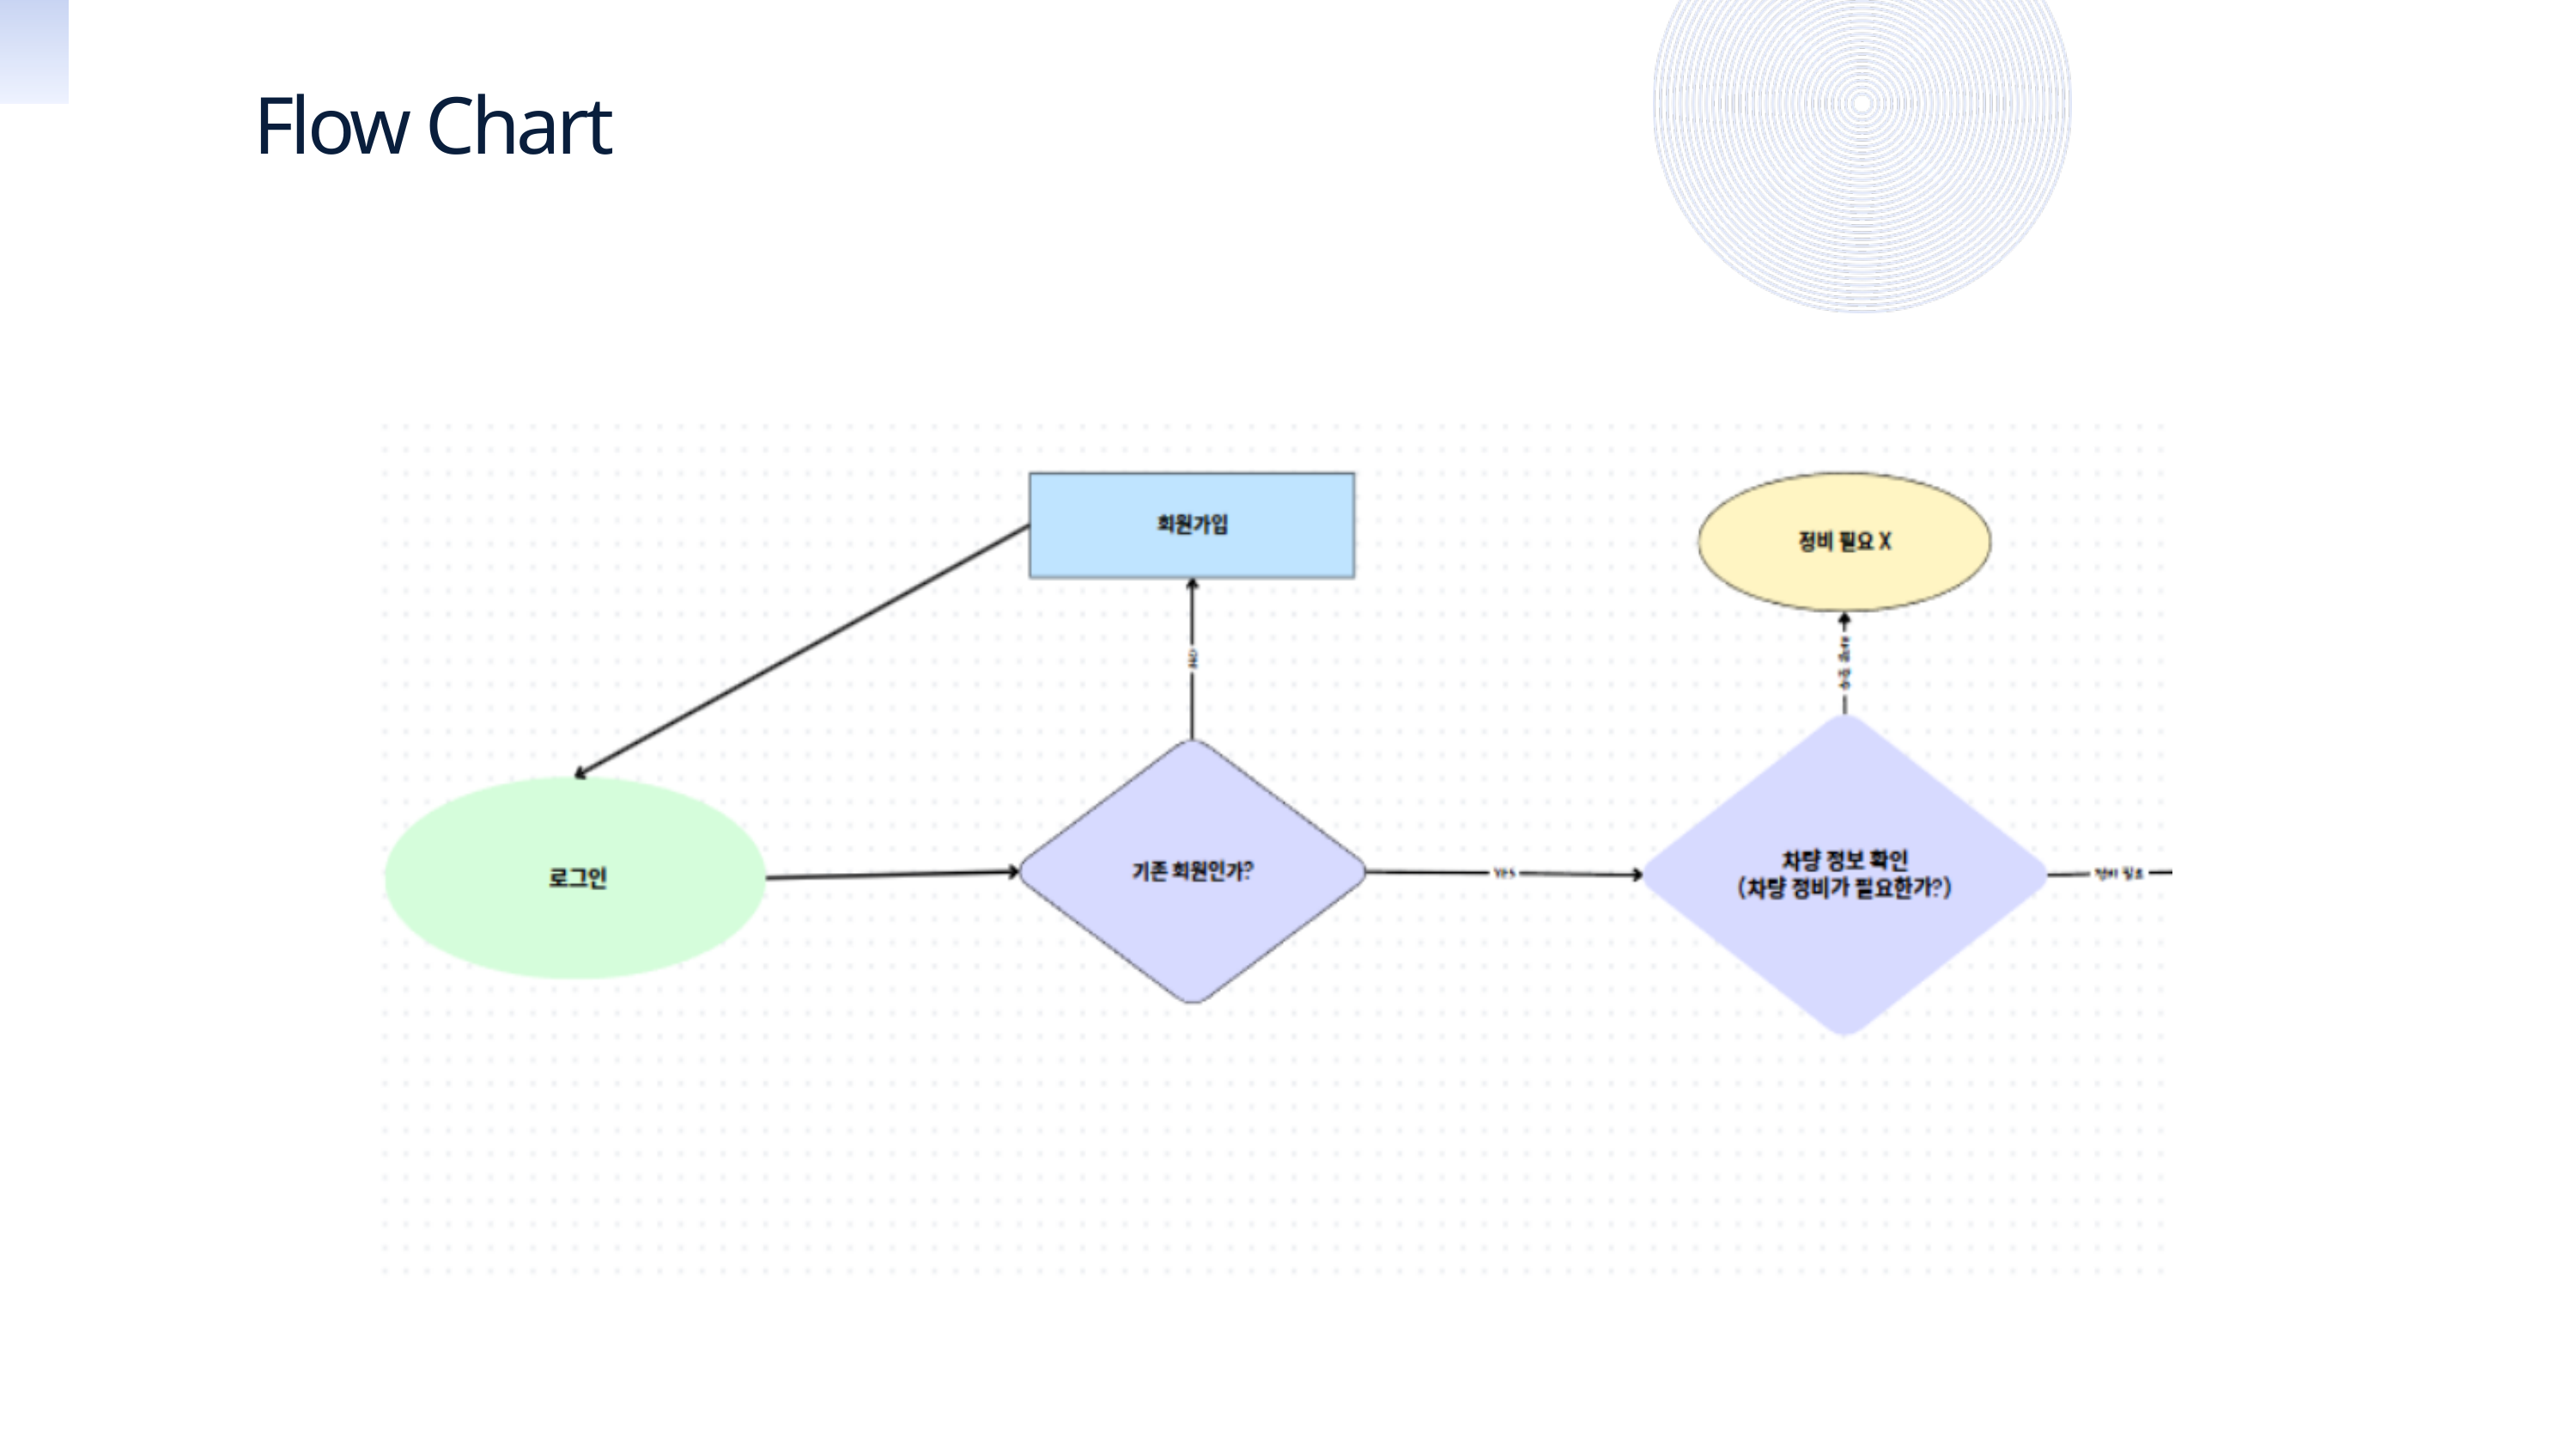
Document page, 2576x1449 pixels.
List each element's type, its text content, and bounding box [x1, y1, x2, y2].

picture [375, 423, 2172, 1289]
picture [0, 0, 69, 104]
text_box Flow Chart [253, 103, 695, 267]
picture [1652, 0, 2072, 313]
